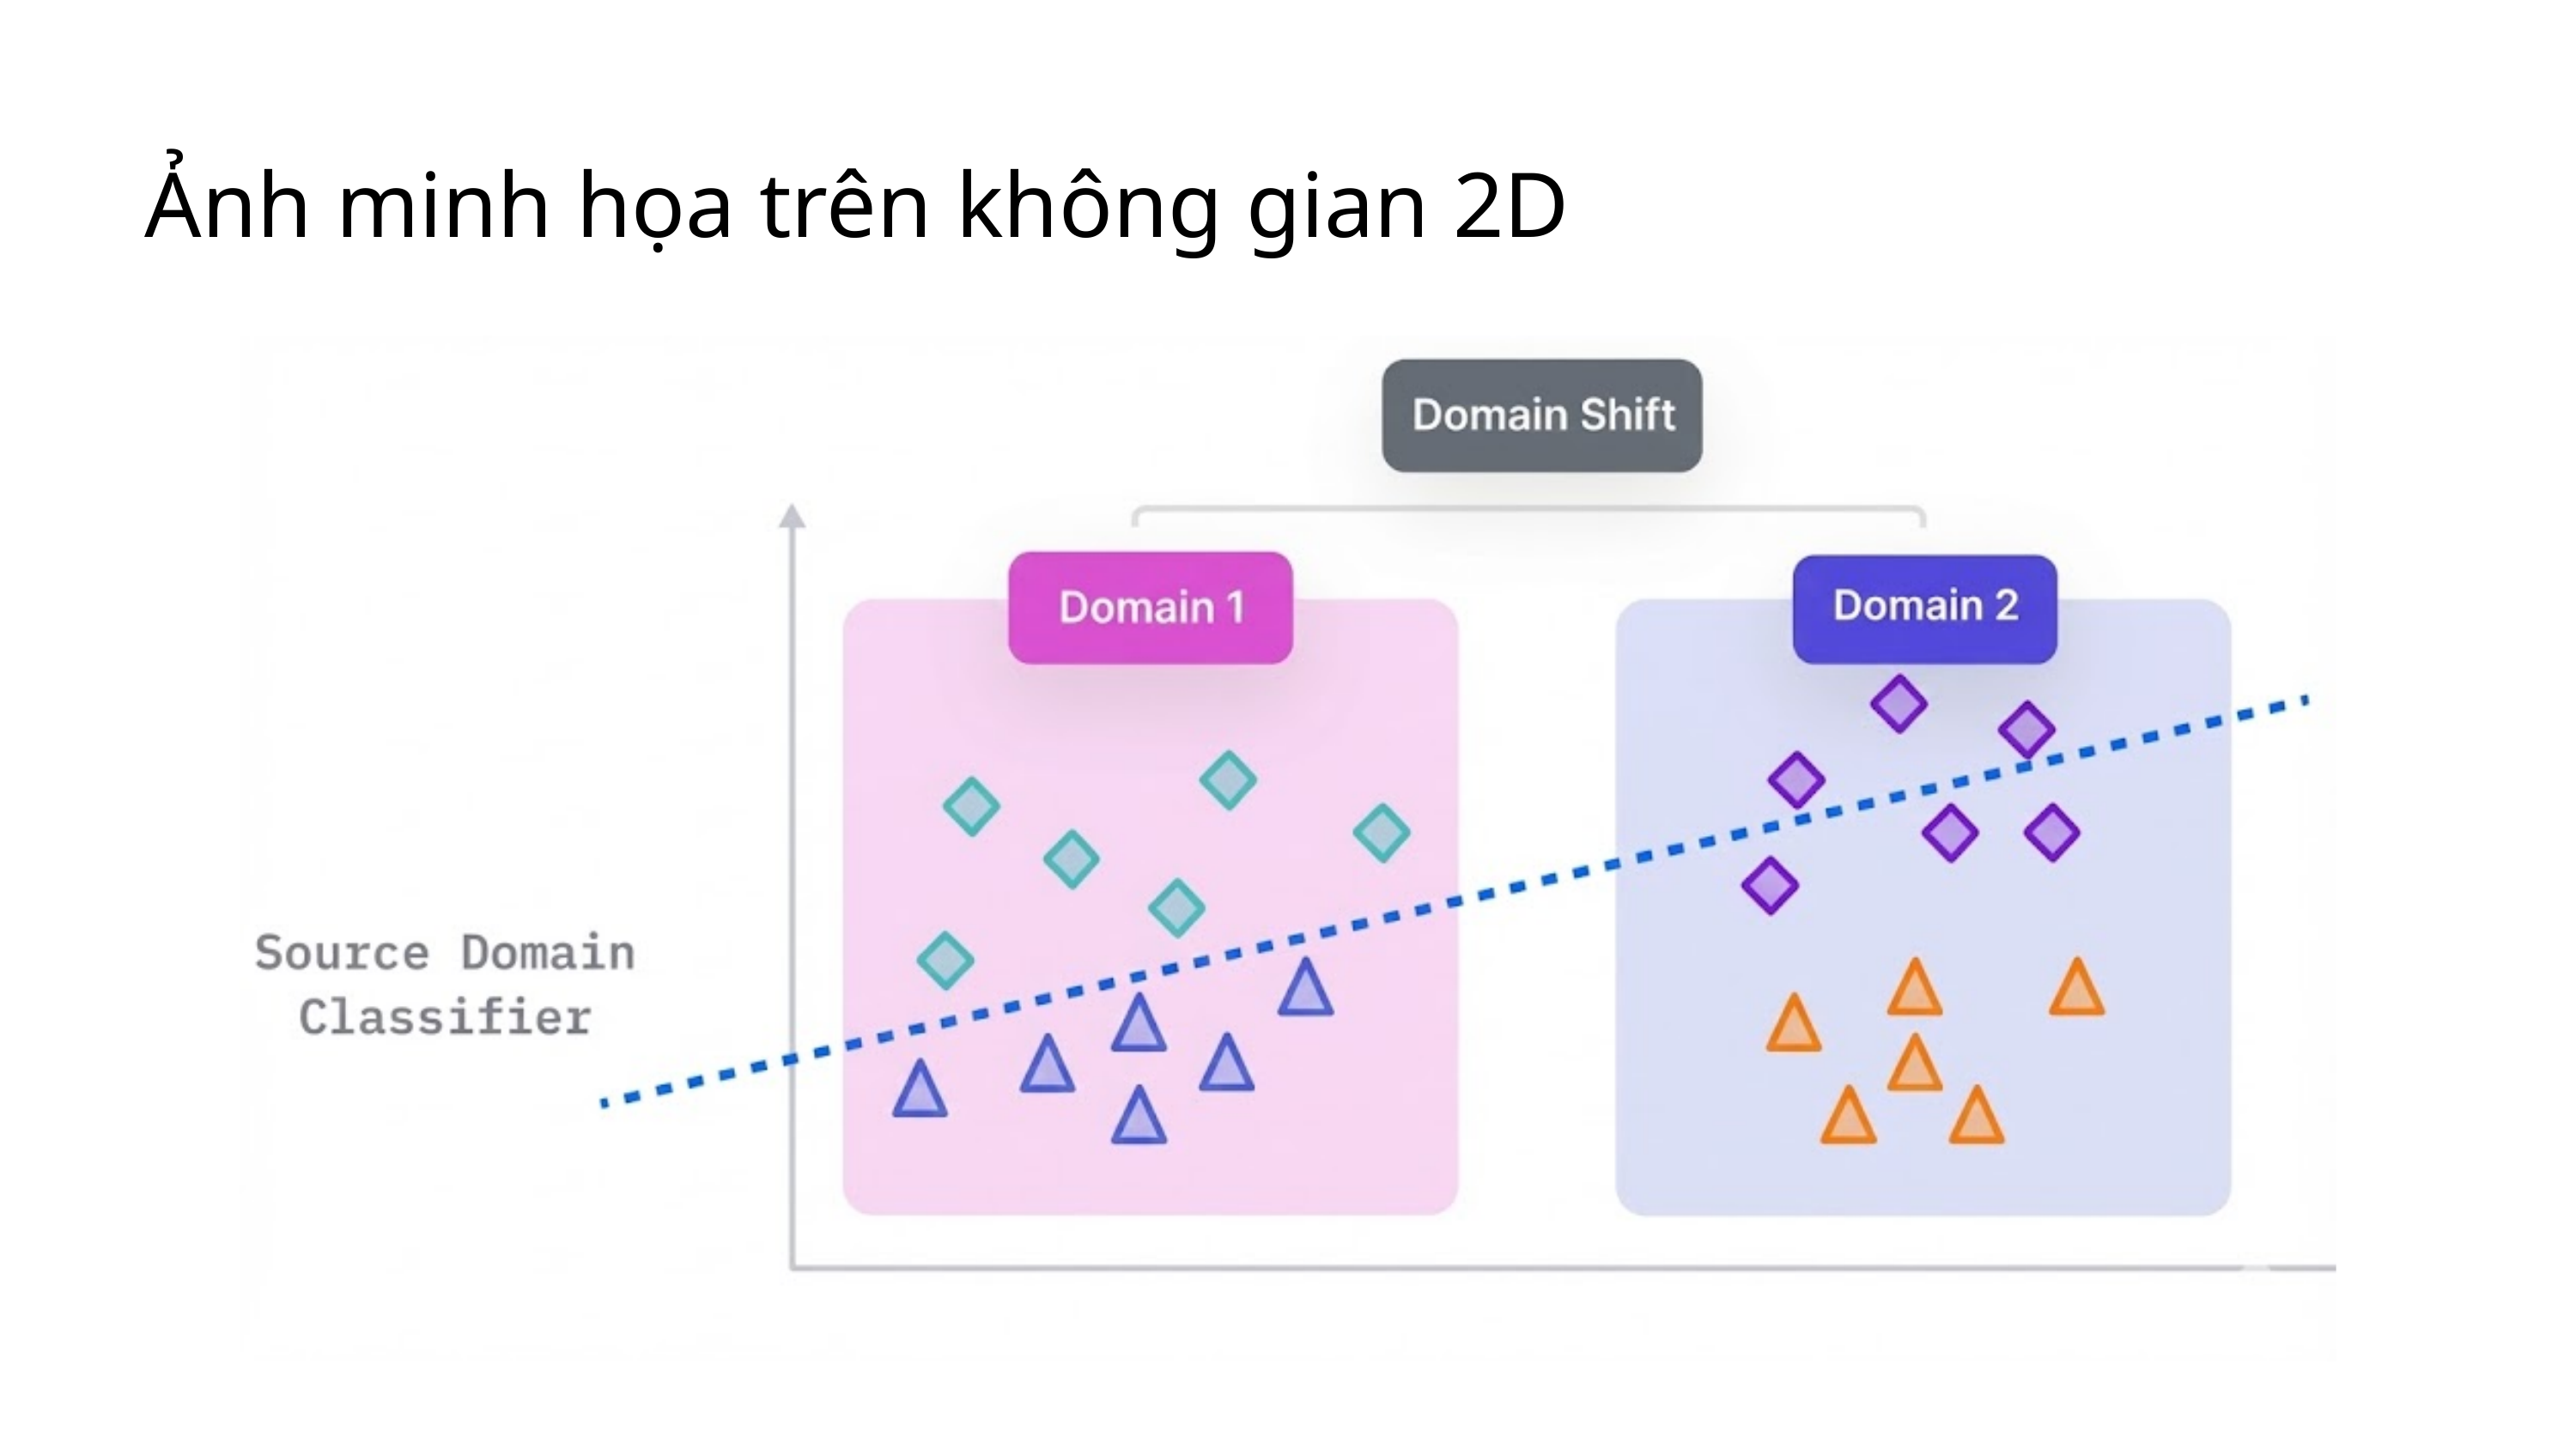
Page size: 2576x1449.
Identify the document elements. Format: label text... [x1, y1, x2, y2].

text_box Ảnh minh họa trên không gian 2D [144, 130, 1965, 256]
text_box [240, 336, 2336, 1361]
